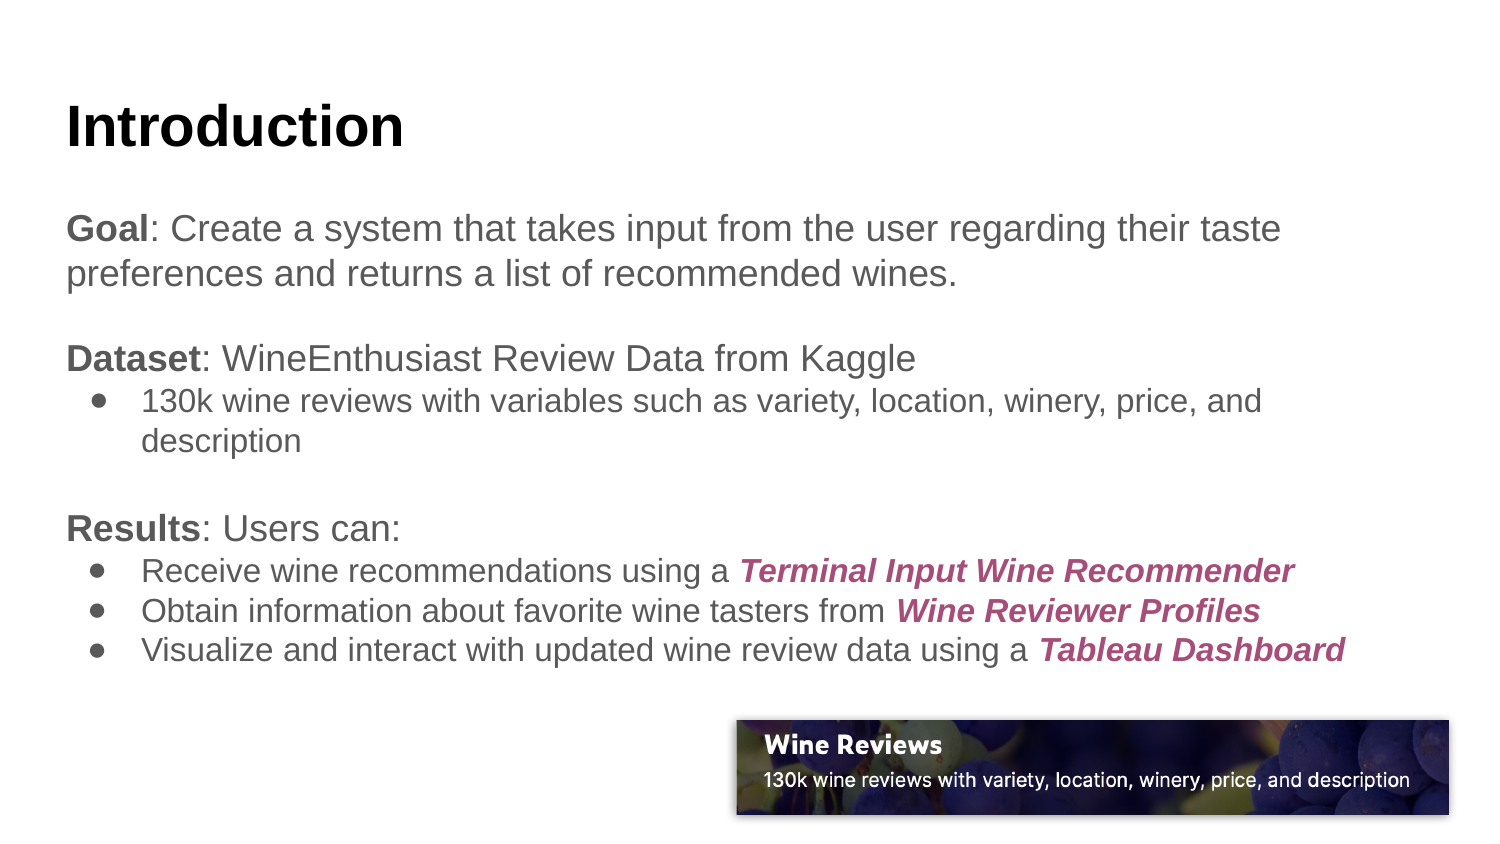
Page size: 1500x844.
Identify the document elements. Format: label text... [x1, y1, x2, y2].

title Introduction [51, 72, 1449, 167]
list Goal: Create a system that takes input from the user regarding their taste preferences and returns a list of recommended wines. Dataset: WineEnthusiast Review Data from Kaggle 130k wine reviews with variables such as variety, location, winery, price, and description Results: Users can: Receive wine recommendations using a Terminal Input Wine Recommender Obtain information about favorite wine tasters from Wine Reviewer Profiles Visualize and interact with updated wine review data using a Tableau Dashboard [51, 189, 1449, 750]
picture [735, 719, 1450, 815]
